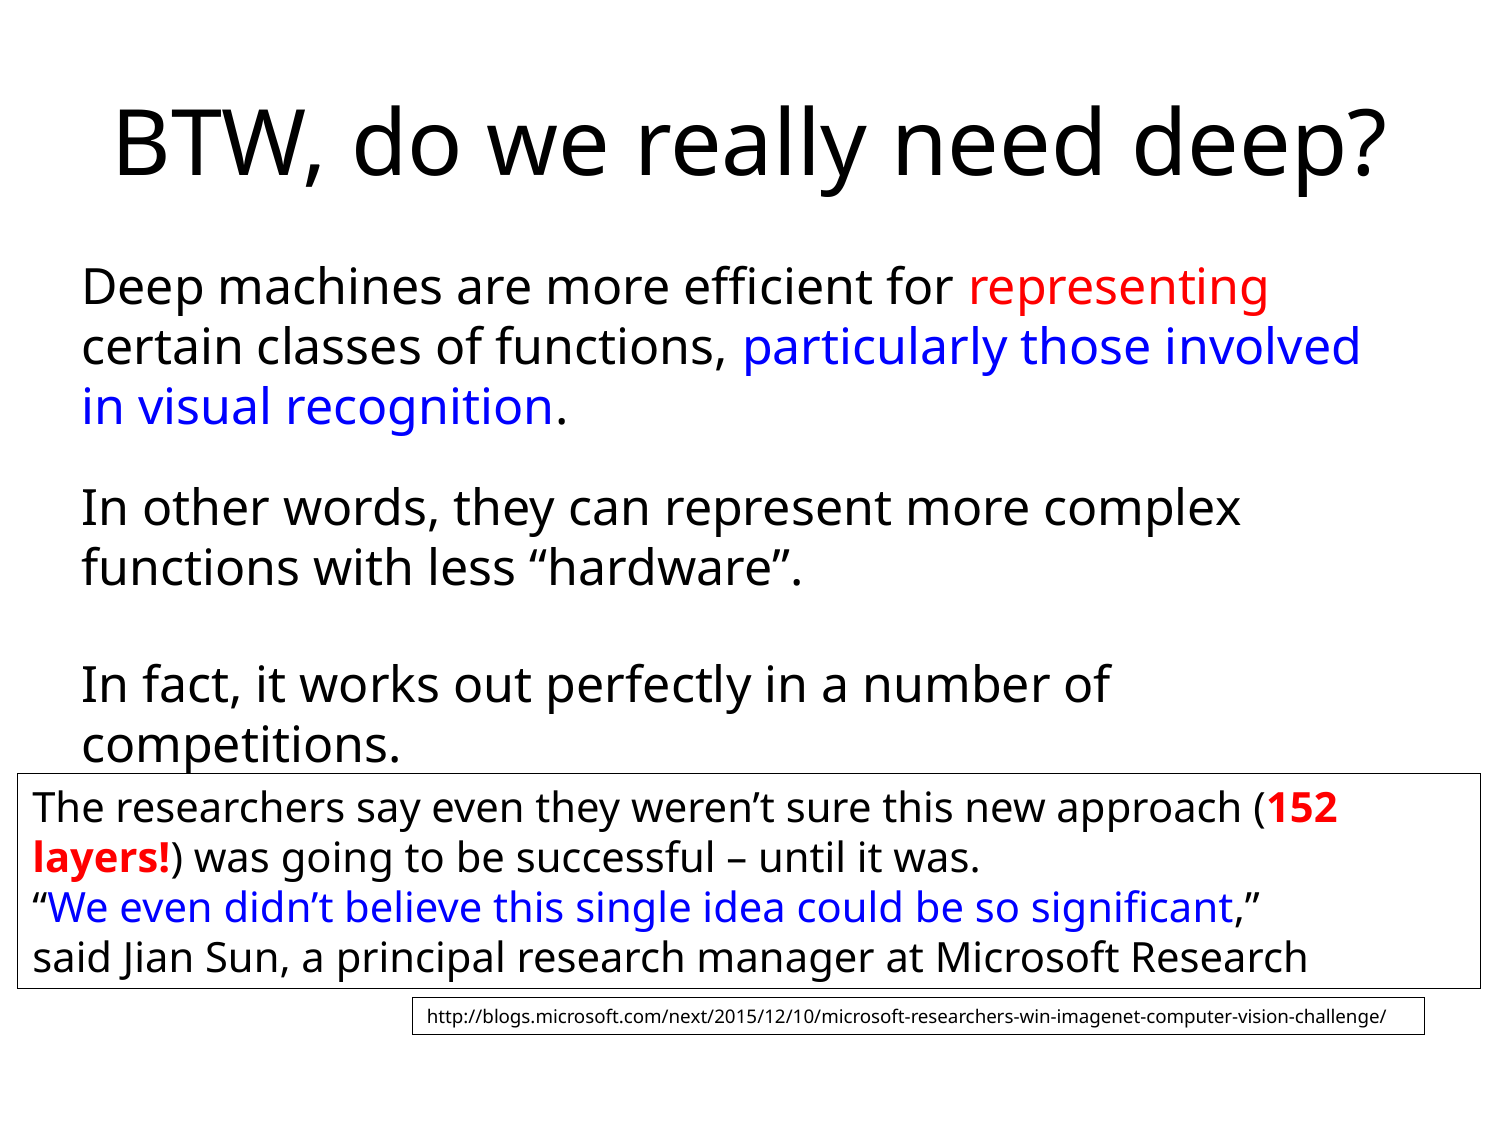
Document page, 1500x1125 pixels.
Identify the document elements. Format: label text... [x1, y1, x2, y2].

title BTW, do we really need deep? [75, 45, 1425, 233]
text_box In fact, it works out perfectly in a number of competitions. [66, 645, 1425, 773]
text_box Deep machines are more efficient for representing certain classes of functions, particularly those involved in visual recognition. [66, 247, 1425, 443]
text_box The researchers say even they weren’t sure this new approach (152 layers!) was going to be successful – until it was. “We even didn’t believe this single idea could be so significant,” said Jian Sun, a principal research manager at Microsoft Research [17, 773, 1481, 989]
text_box http://blogs.microsoft.com/next/2015/12/10/microsoft-researchers-win-imagenet-computer-vision-challenge/ [412, 997, 1425, 1035]
text_box In other words, they can represent more complex functions with less “hardware”. [66, 467, 1425, 603]
